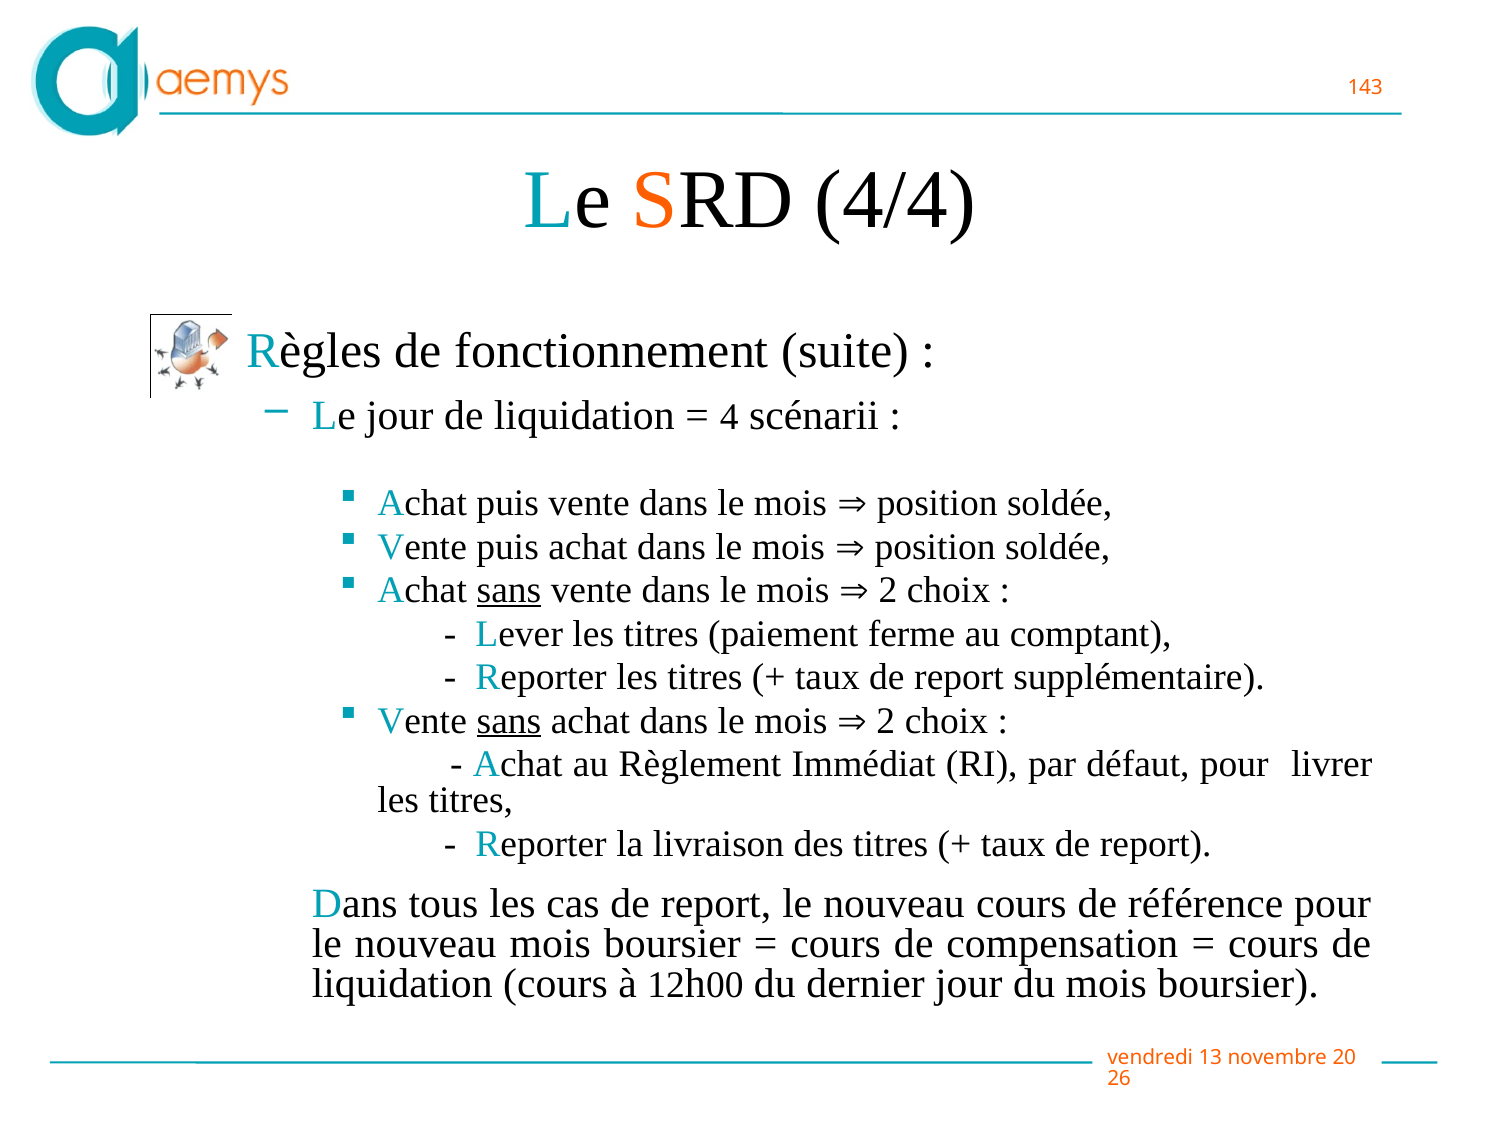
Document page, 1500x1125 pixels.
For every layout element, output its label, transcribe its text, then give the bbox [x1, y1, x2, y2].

title Le SRD (4/4) [112, 99, 1388, 288]
list Règles de fonctionnement (suite) : Le jour de liquidation = 4 scénarii : Achat puis vente dans le mois  position soldée, Vente puis achat dans le mois  position soldée, Achat sans vente dans le mois  2 choix : - Lever les titres (paiement ferme au comptant), - Reporter les titres (+ taux de report supplémentaire). Vente sans achat dans le mois  2 choix : - Achat au Règlement Immédiat (RI), par défaut, pour livrer les titres, - Reporter la livraison des titres (+ taux de report). Dans tous les cas de report, le nouveau cours de référence pour le nouveau mois boursier = cours de compensation = cours de liquidation (cours à 12h00 du dernier jour du mois boursier). [174, 321, 1388, 1047]
picture [149, 314, 233, 398]
picture [29, 24, 290, 138]
